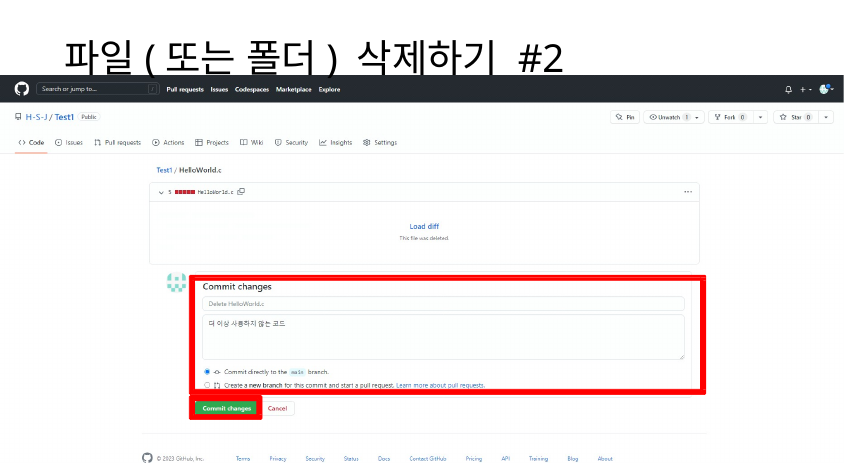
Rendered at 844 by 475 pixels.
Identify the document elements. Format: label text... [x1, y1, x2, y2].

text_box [0, 75, 844, 463]
text_box 파일(또는 폴더) 삭제하기 #2 [0, 0, 597, 74]
